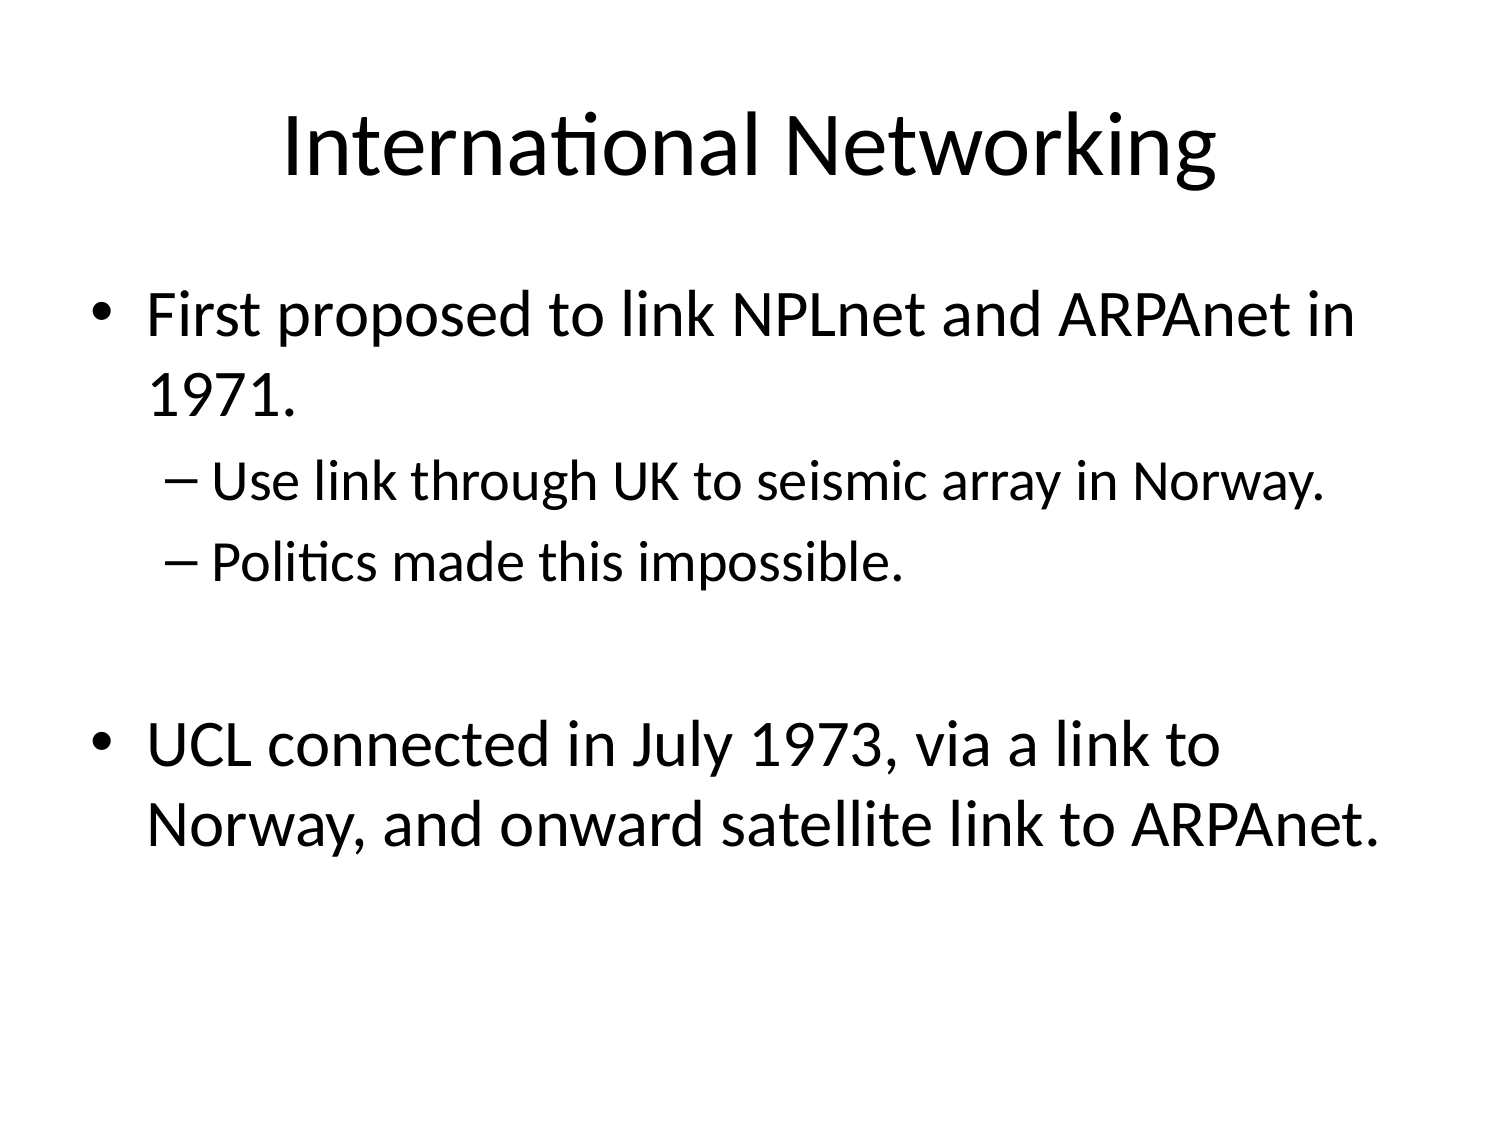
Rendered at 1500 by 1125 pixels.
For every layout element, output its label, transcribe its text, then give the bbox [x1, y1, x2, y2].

title International Networking [75, 45, 1425, 233]
list First proposed to link NPLnet and ARPAnet in 1971. Use link through UK to seismic array in Norway. Politics made this impossible. UCL connected in July 1973, via a link to Norway, and onward satellite link to ARPAnet. [75, 262, 1425, 1005]
